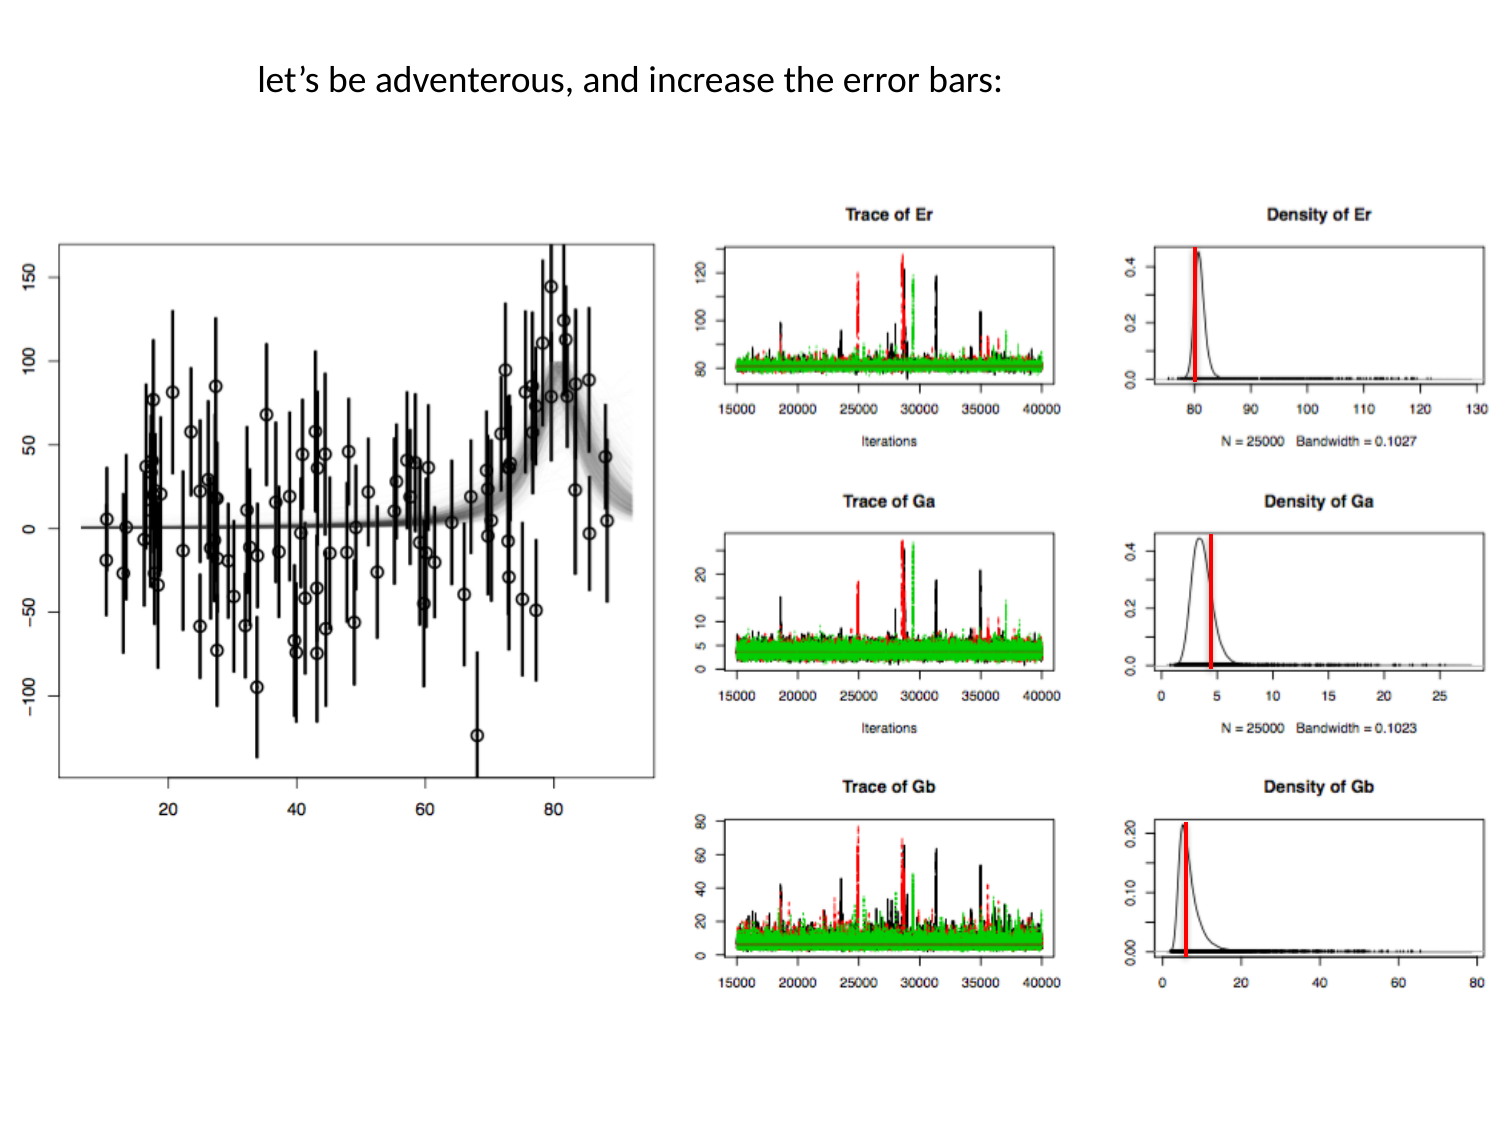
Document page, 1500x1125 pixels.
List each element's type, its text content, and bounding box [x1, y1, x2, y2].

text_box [0, 192, 1495, 1001]
text_box let’s be adventerous, and increase the error bars: [242, 47, 1020, 108]
